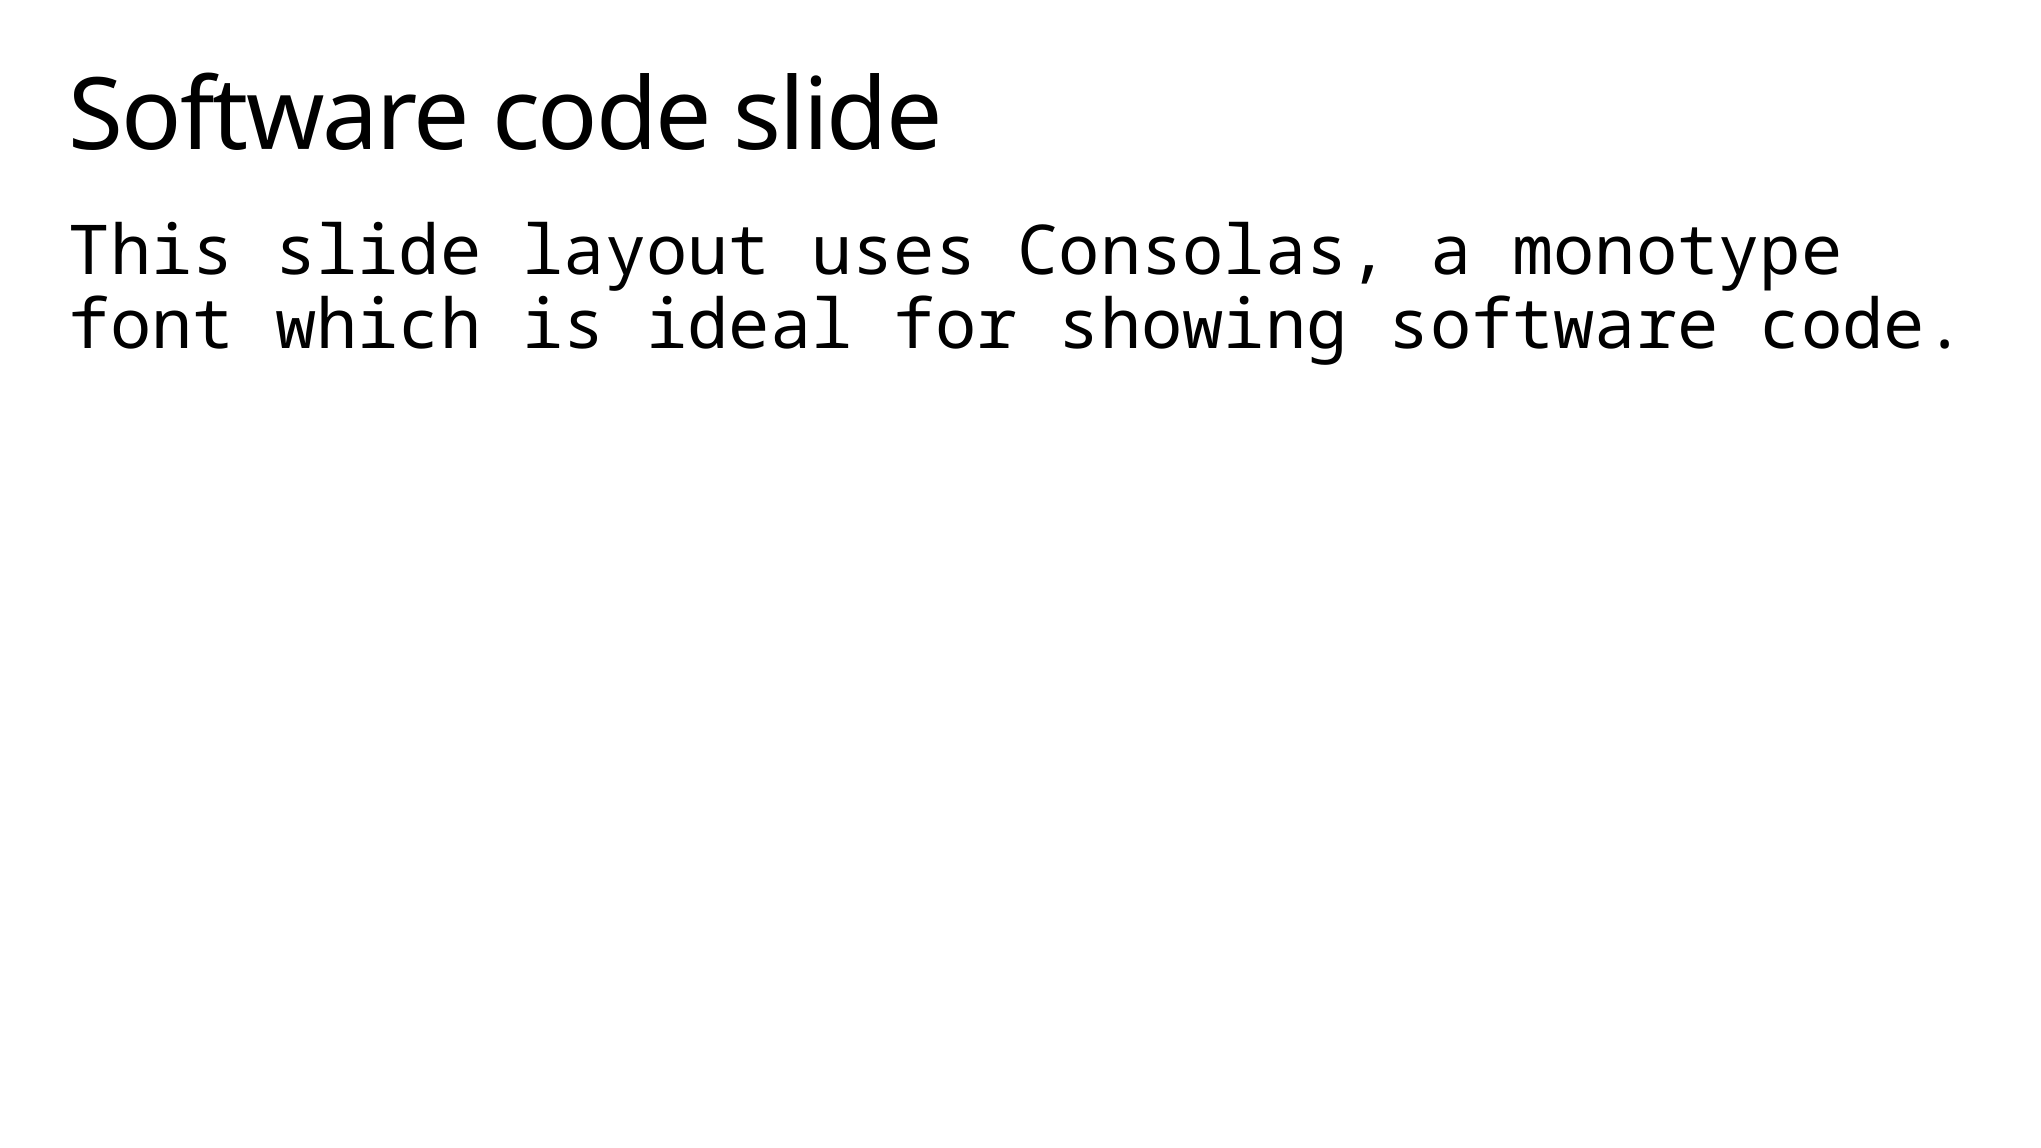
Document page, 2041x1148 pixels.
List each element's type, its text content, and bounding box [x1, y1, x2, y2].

list This slide layout uses Consolas, a monotype font which is ideal for showing software code. [45, 200, 1996, 528]
title Software code slide [45, 48, 1996, 199]
